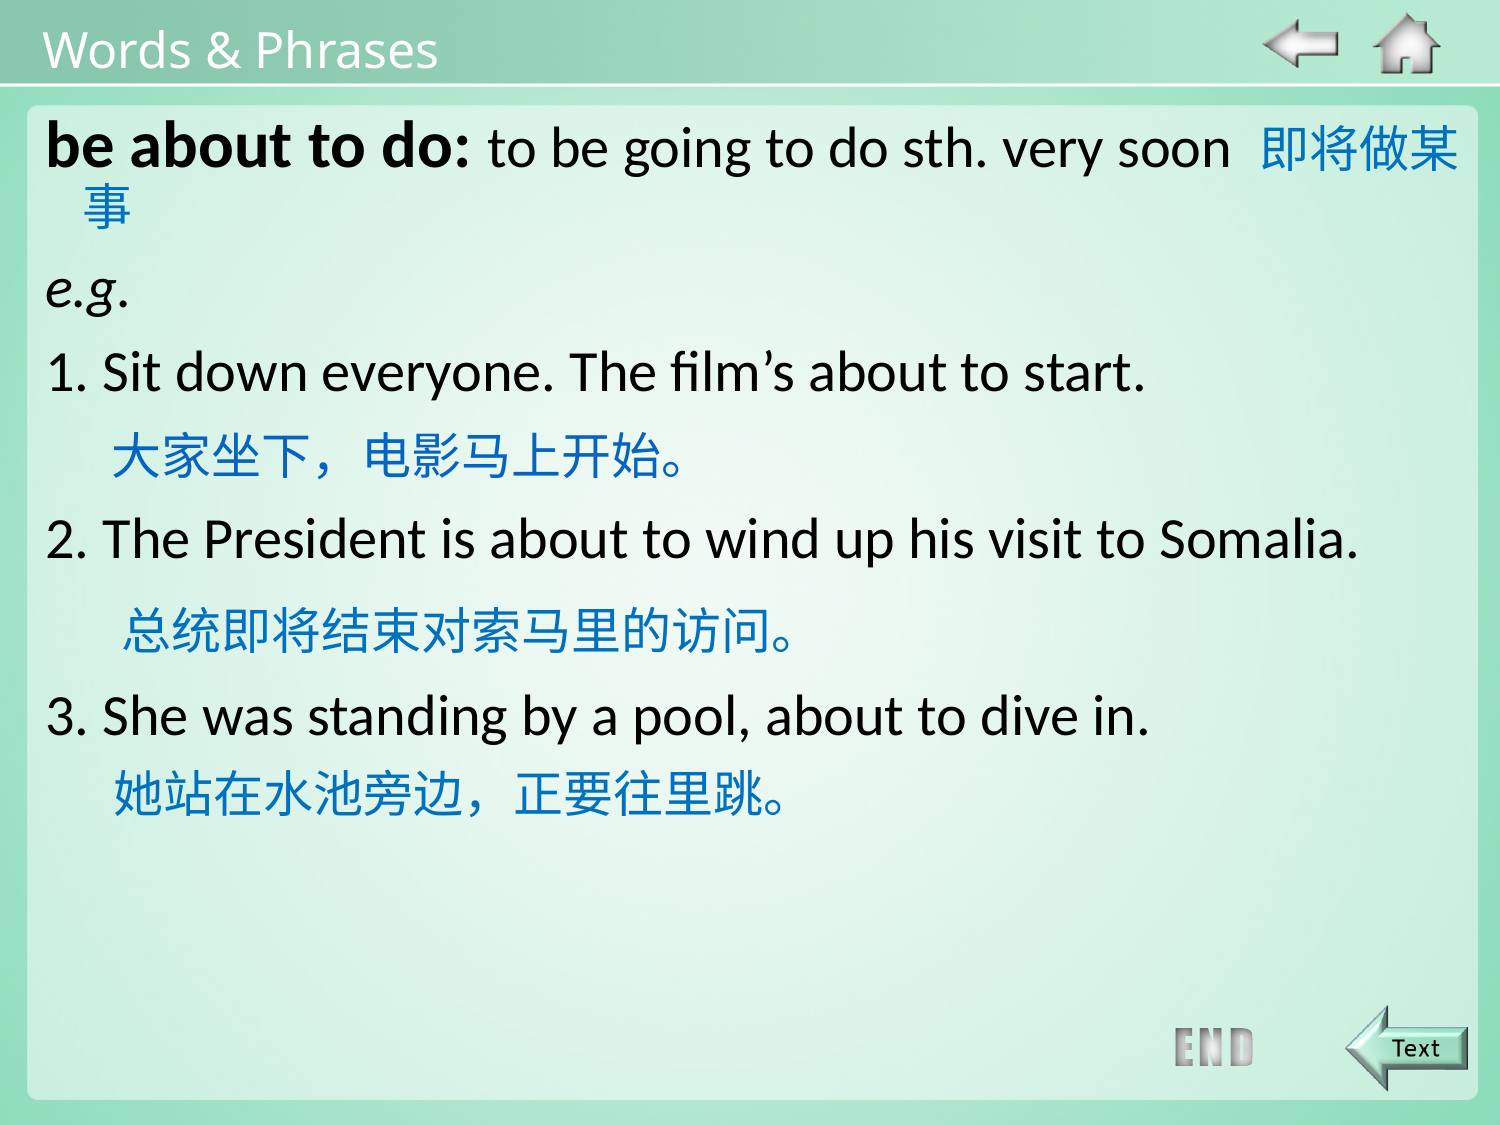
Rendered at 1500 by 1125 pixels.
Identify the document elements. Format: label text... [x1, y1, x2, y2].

picture [0, 0, 1500, 1125]
list be about to do: to be going to do sth. very soon 即将做某事 e.g. 1. Sit down everyone. The film’s about to start. 大家坐下，电影马上开始。 2. The President is about to wind up his visit to Somalia. 总统即将结束对索马里的访问。 3. She was standing by a pool, about to dive in. 她站在水池旁边，正要往里跳。 [29, 102, 1480, 1099]
text_box Words & Phrases [27, 11, 582, 87]
